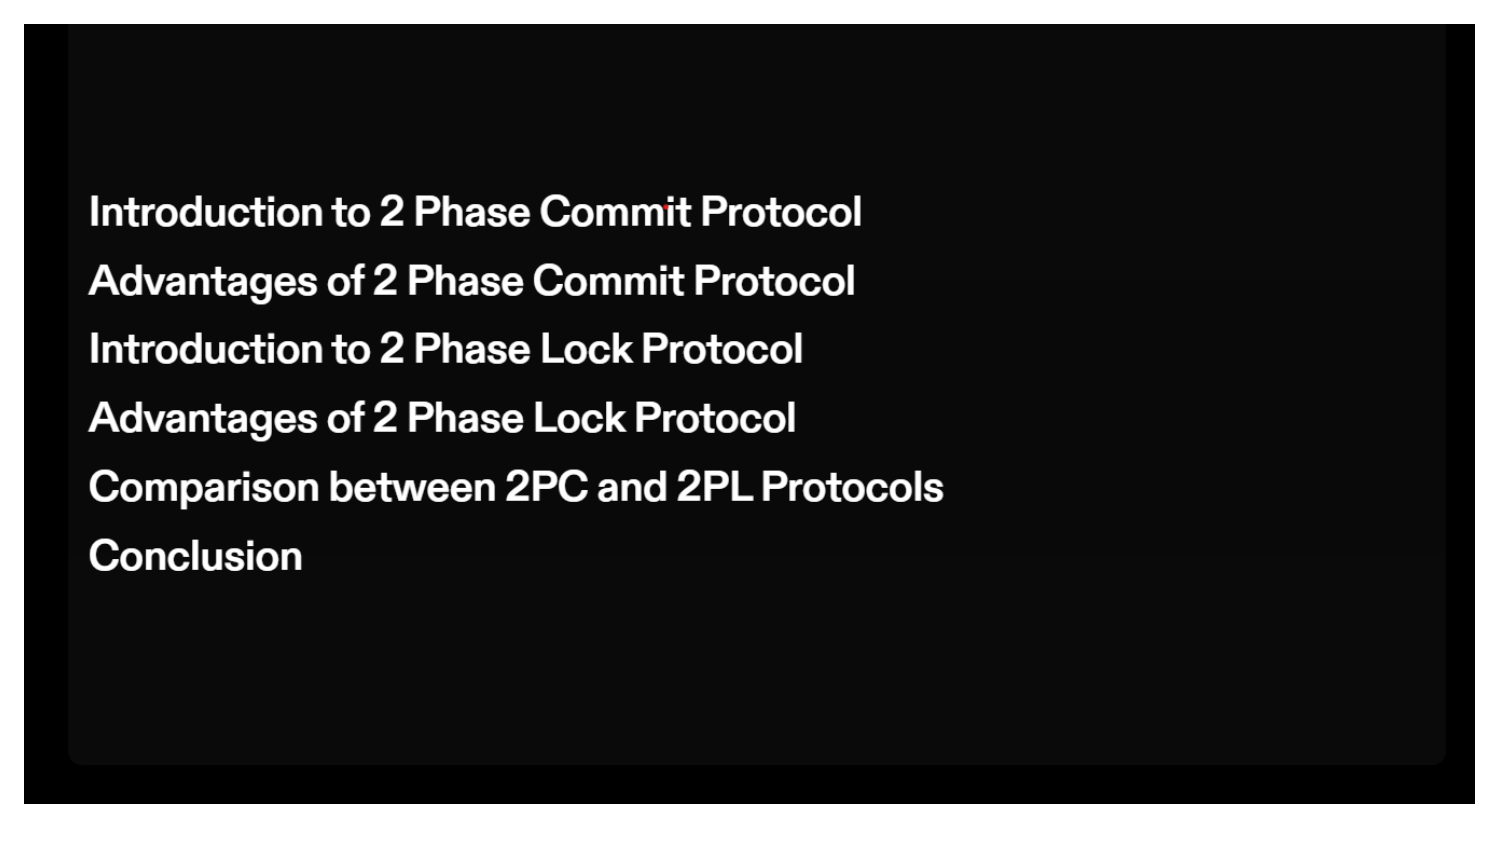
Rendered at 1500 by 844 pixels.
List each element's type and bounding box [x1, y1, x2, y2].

picture [24, 24, 1476, 805]
